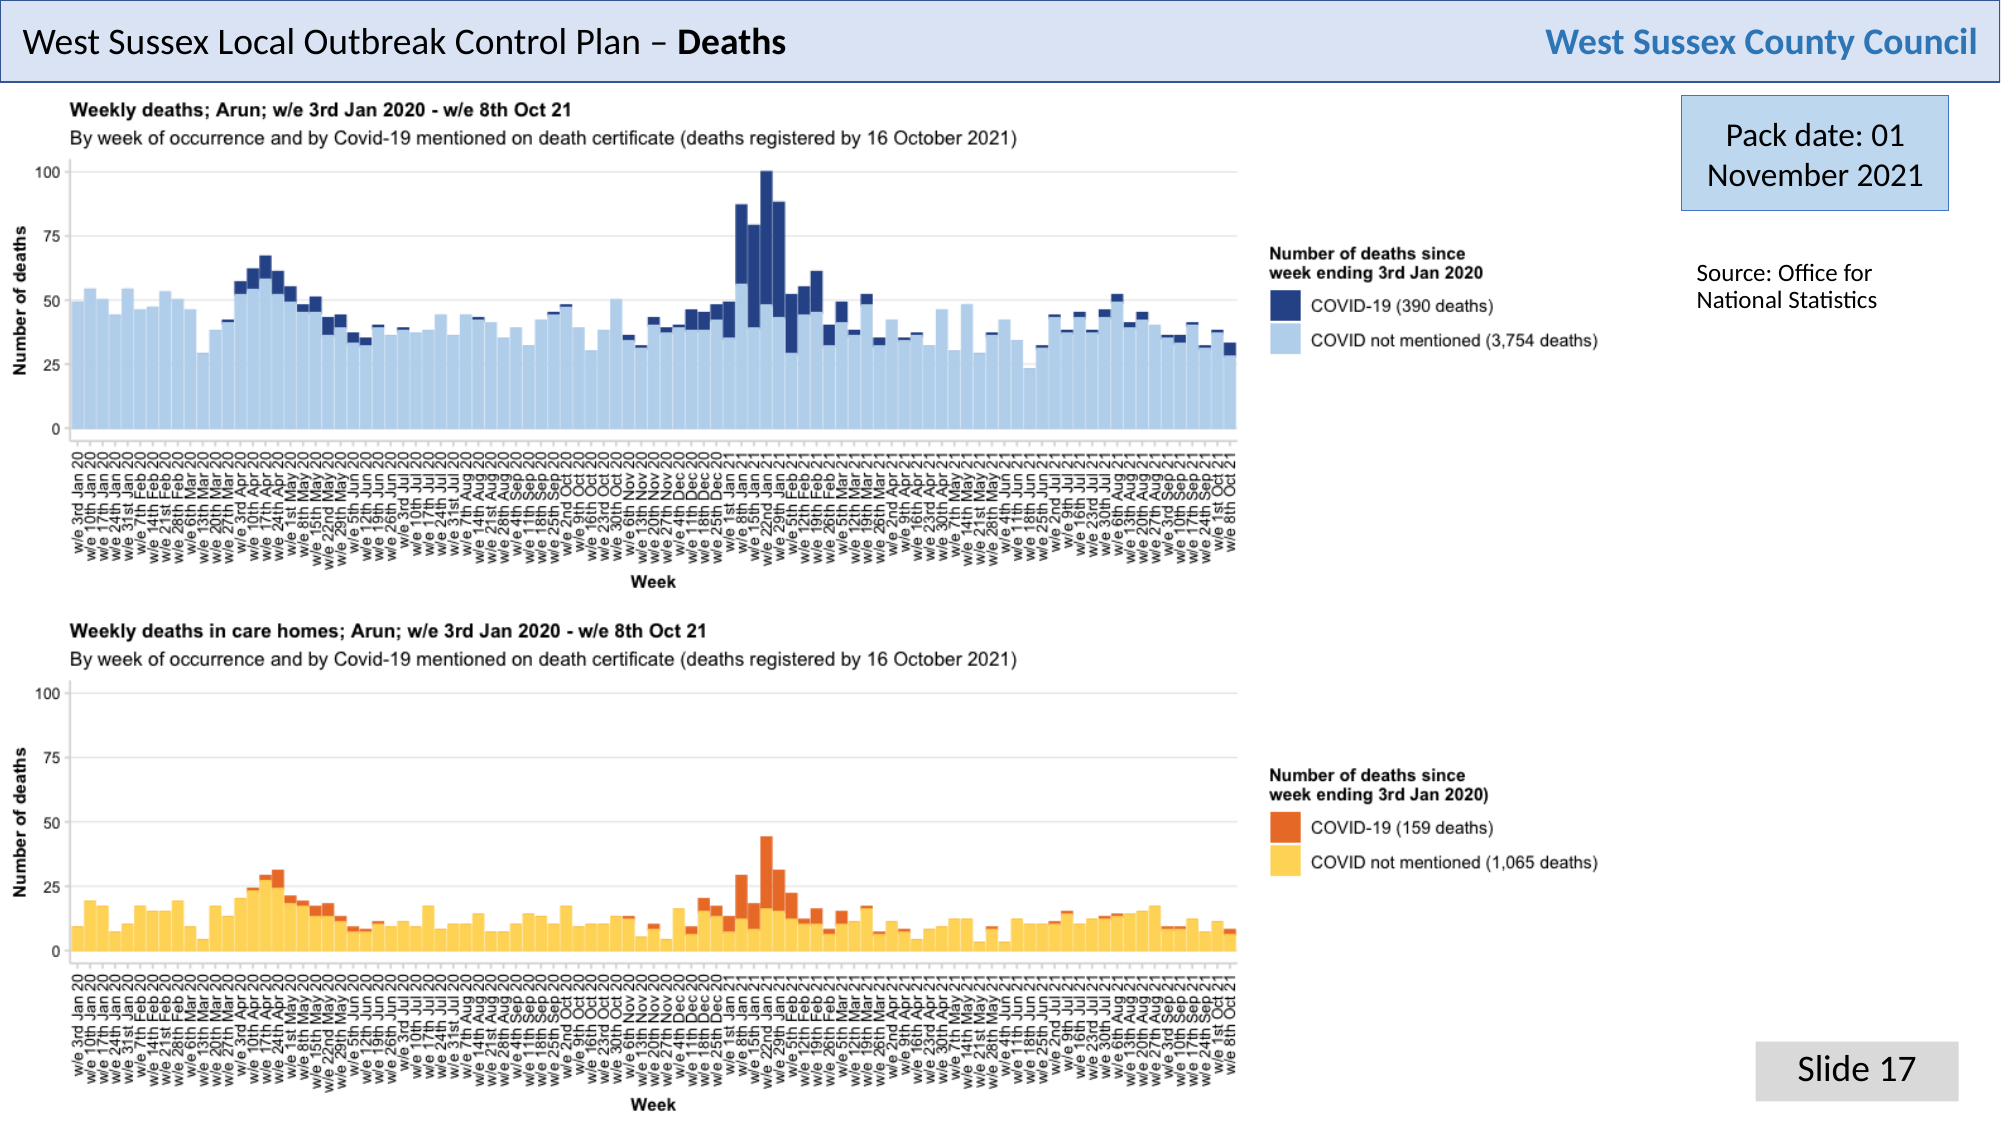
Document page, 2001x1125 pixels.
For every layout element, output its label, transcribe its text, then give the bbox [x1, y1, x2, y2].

list Source: Office for National Statistics [1681, 252, 1959, 289]
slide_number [1681, 95, 1949, 211]
picture [3, 91, 1619, 602]
list Slide 17 [1755, 1041, 1959, 1102]
picture [3, 612, 1619, 1125]
